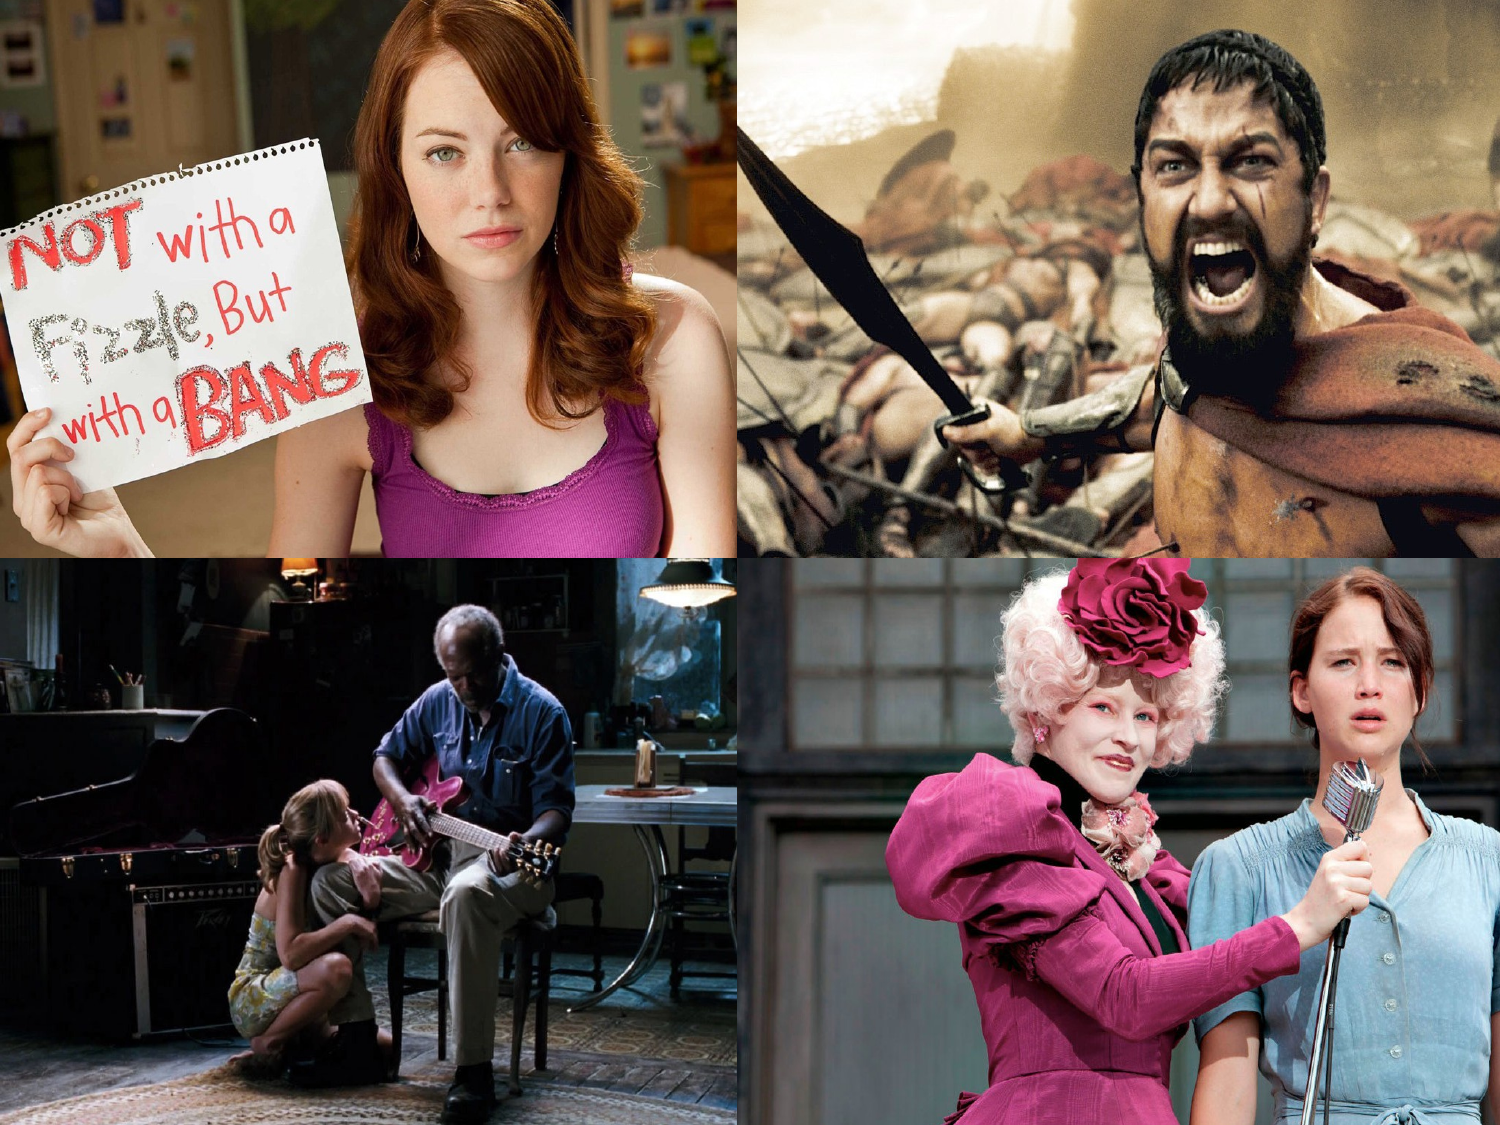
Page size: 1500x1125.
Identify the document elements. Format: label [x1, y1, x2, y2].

text_box [0, 0, 1500, 1125]
